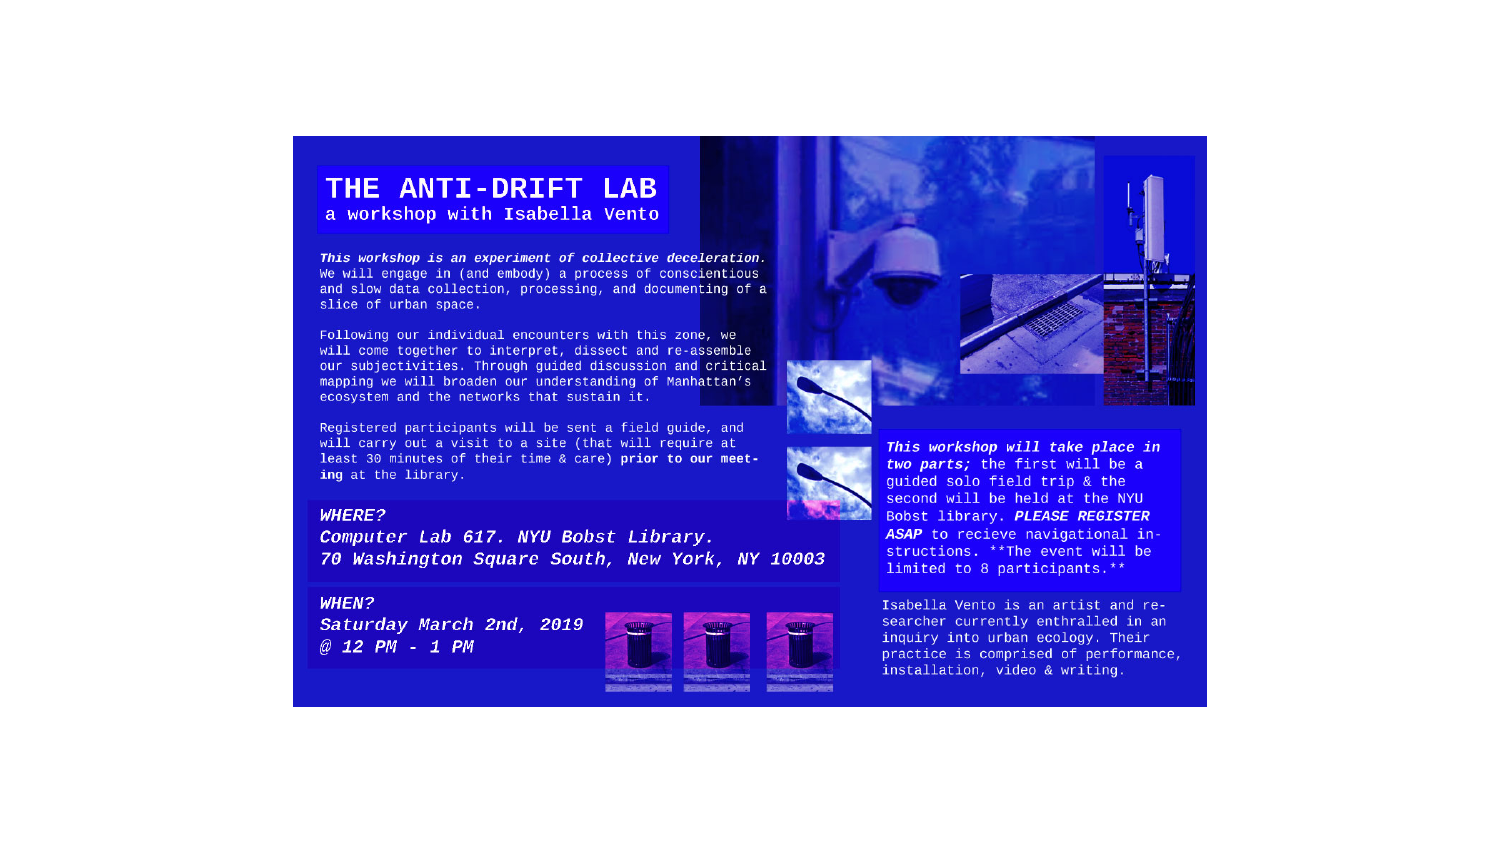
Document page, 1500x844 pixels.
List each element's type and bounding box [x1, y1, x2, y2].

picture [293, 136, 1207, 708]
